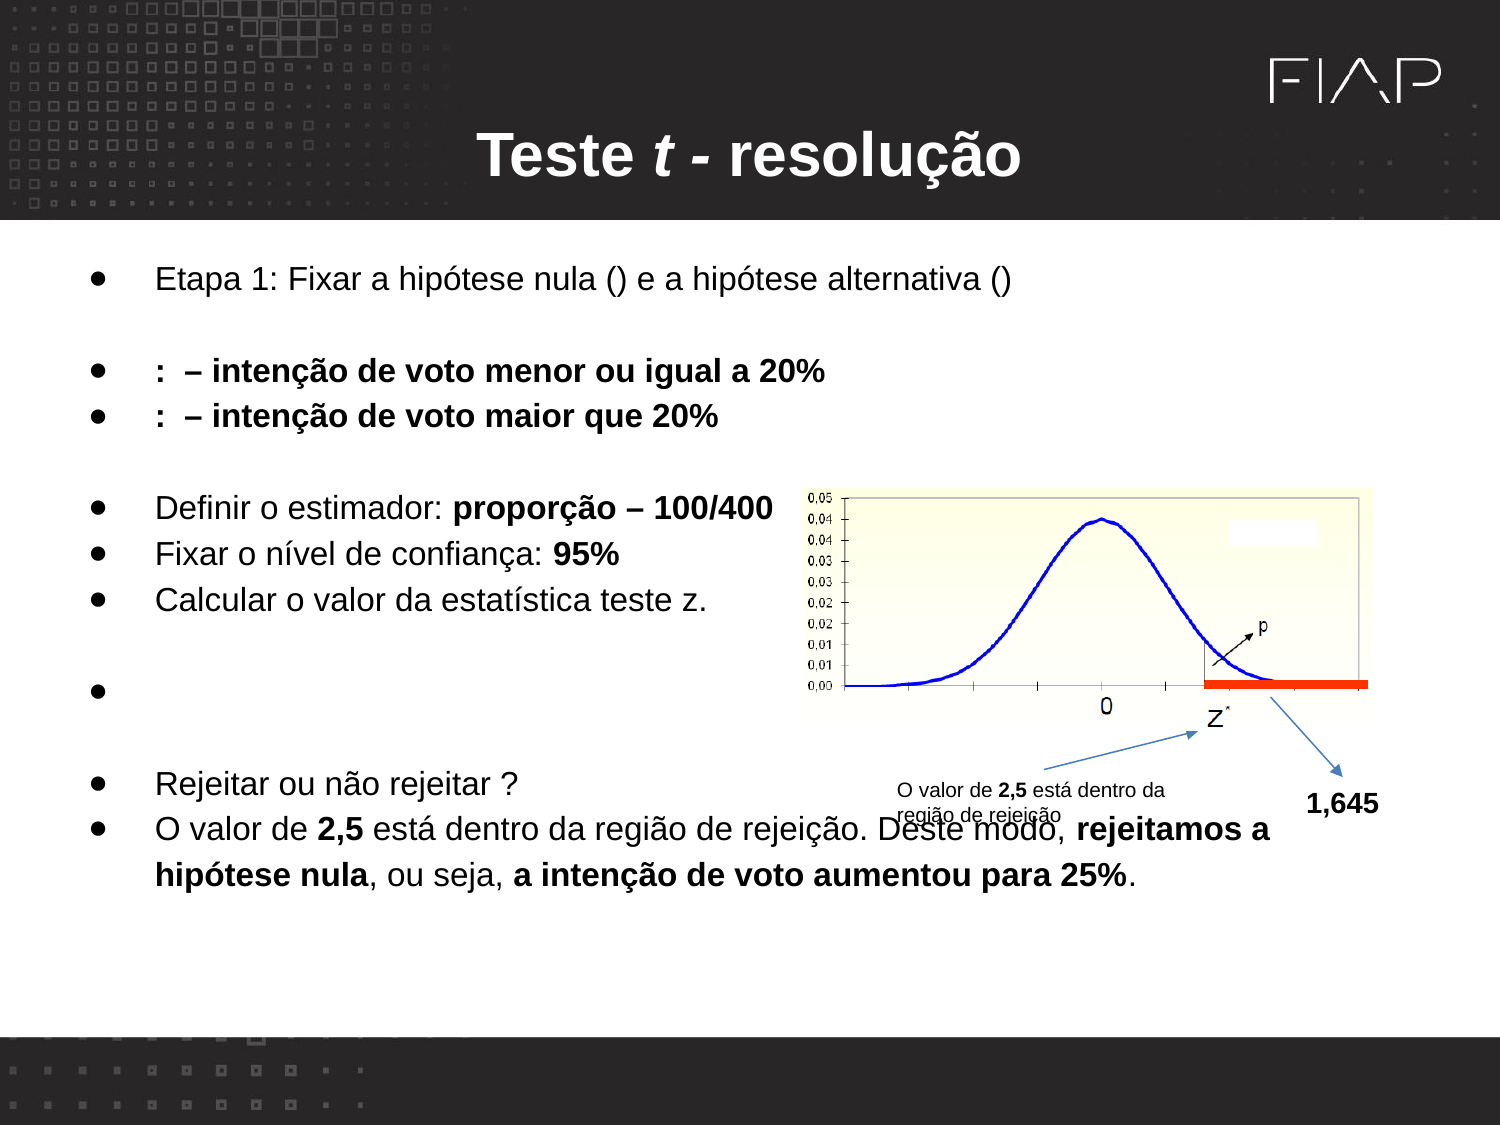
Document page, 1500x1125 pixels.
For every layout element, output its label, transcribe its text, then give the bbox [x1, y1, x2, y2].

text_box Teste t - resolução [74, 57, 1425, 246]
text_box 1,645 [1270, 777, 1415, 827]
picture [0, 1038, 1500, 1125]
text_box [1043, 738, 1199, 770]
picture [0, 0, 1500, 804]
text_box O valor de 2,5 está dentro da região de rejeição [882, 769, 1206, 835]
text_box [1270, 696, 1343, 778]
